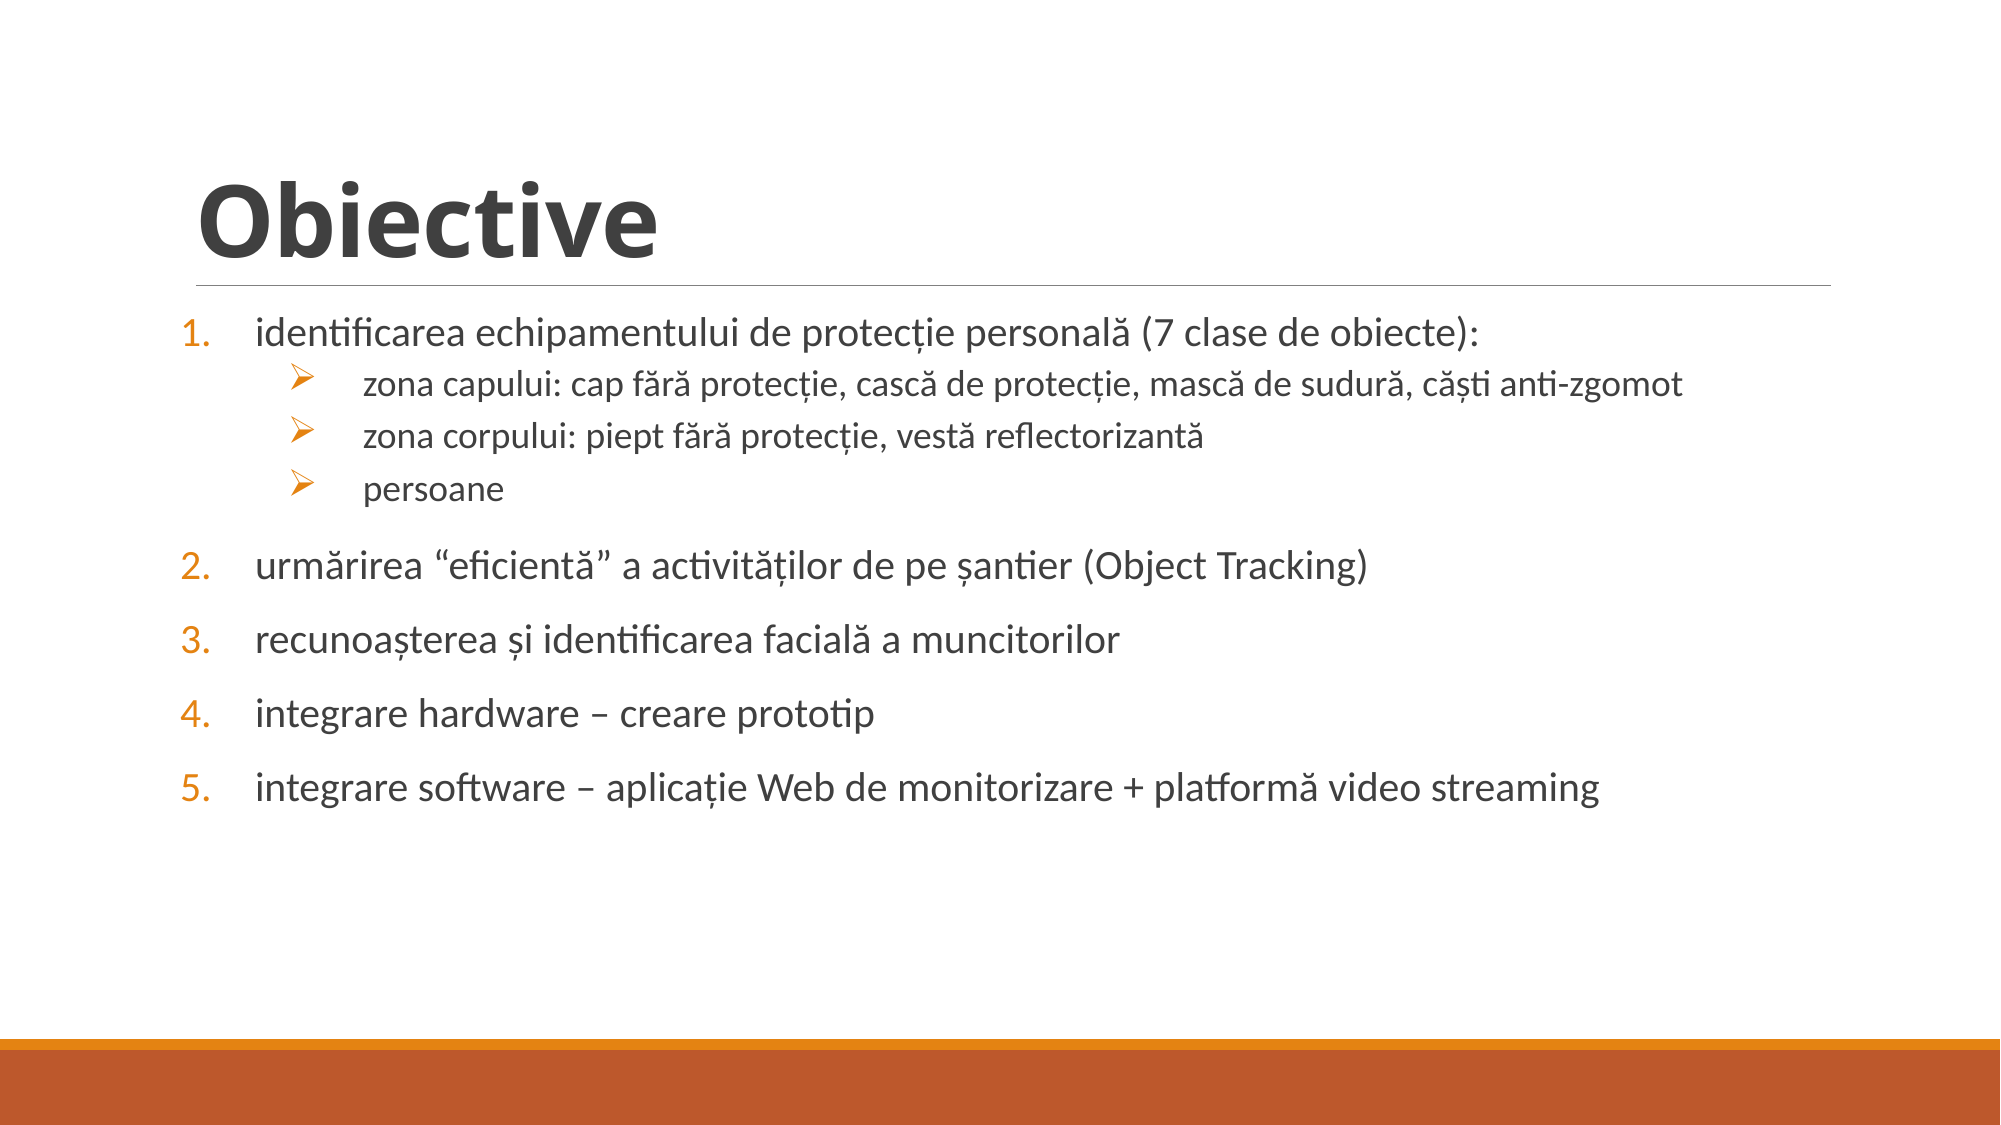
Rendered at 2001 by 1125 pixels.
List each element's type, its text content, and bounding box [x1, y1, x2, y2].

title Obiective [180, 47, 1830, 285]
list identificarea echipamentului de protecție personală (7 clase de obiecte): zona capului: cap fără protecție, cască de protecție, mască de sudură, căști anti-zgomot zona corpului: piept fără protecție, vestă reflectorizantă persoane urmărirea “eficientă” a activităților de pe șantier (Object Tracking) recunoașterea și identificarea facială a muncitorilor integrare hardware – creare prototip integrare software – aplicație Web de monitorizare + platformă video streaming [180, 302, 1830, 963]
